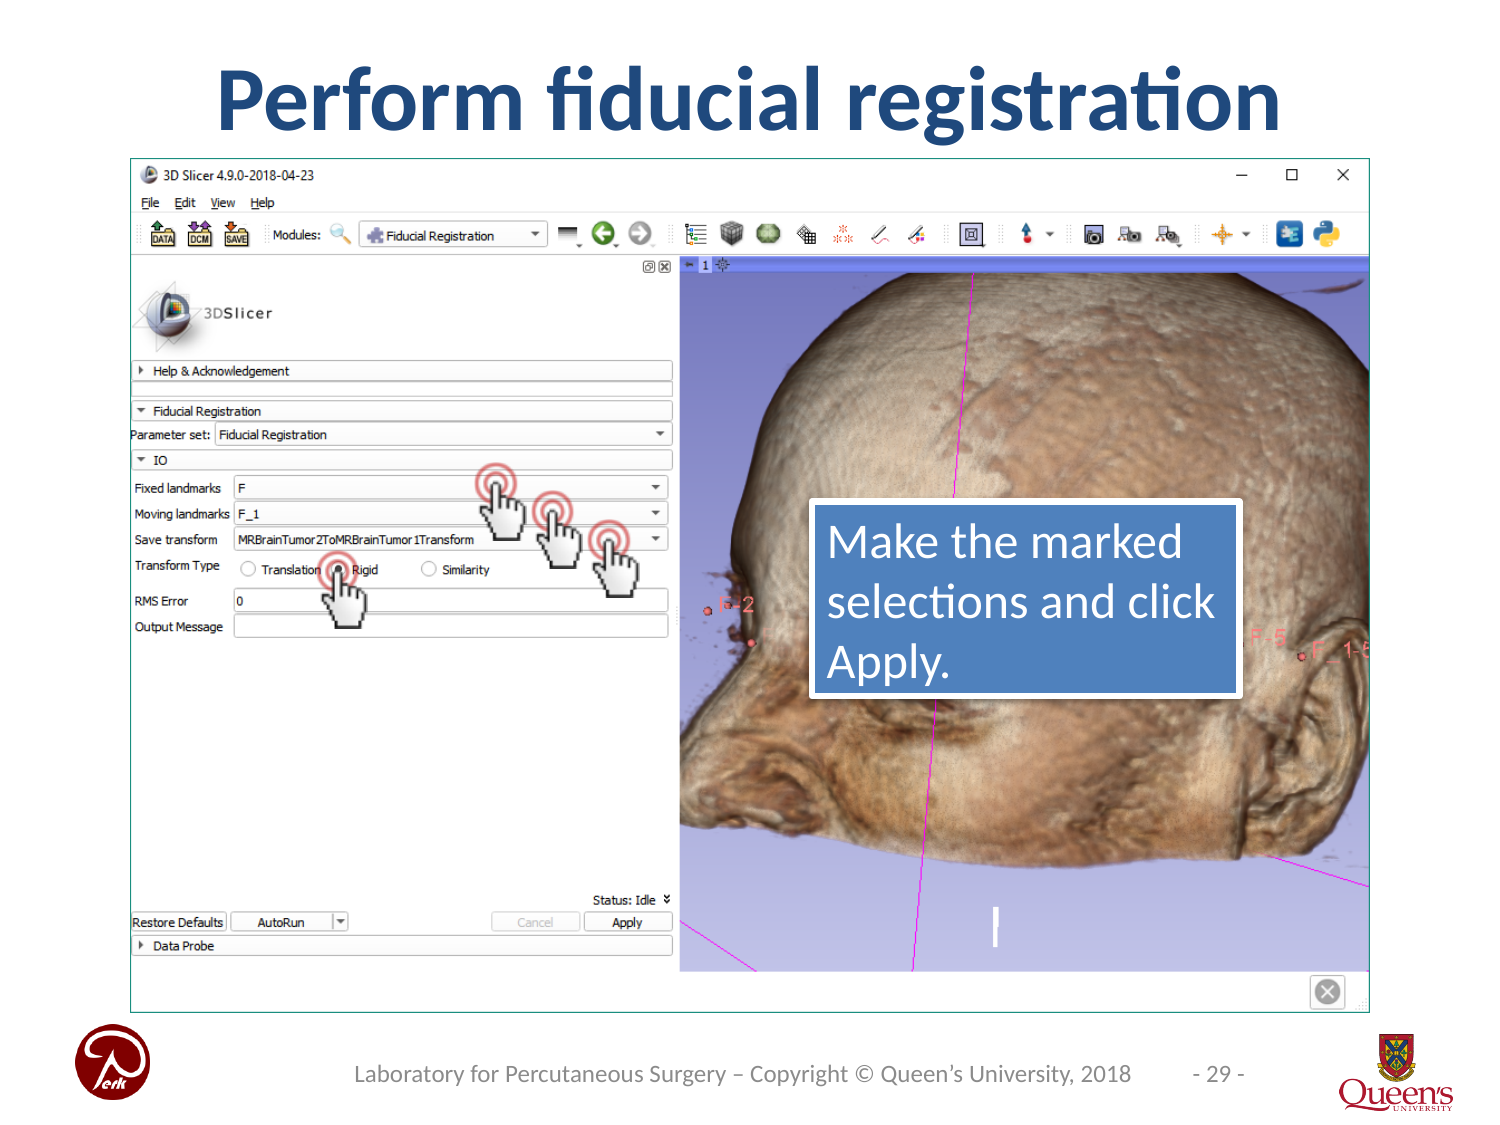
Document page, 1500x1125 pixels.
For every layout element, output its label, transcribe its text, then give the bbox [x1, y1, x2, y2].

picture [75, 1024, 150, 1100]
title Perform fiducial registration [74, 0, 1426, 188]
footer Laboratory for Percutaneous Surgery – Copyright © Queen’s University, 2018 [312, 1042, 1175, 1103]
slide_number - 29 - [1175, 1042, 1263, 1103]
picture [129, 158, 1370, 1013]
picture [1339, 1034, 1453, 1111]
